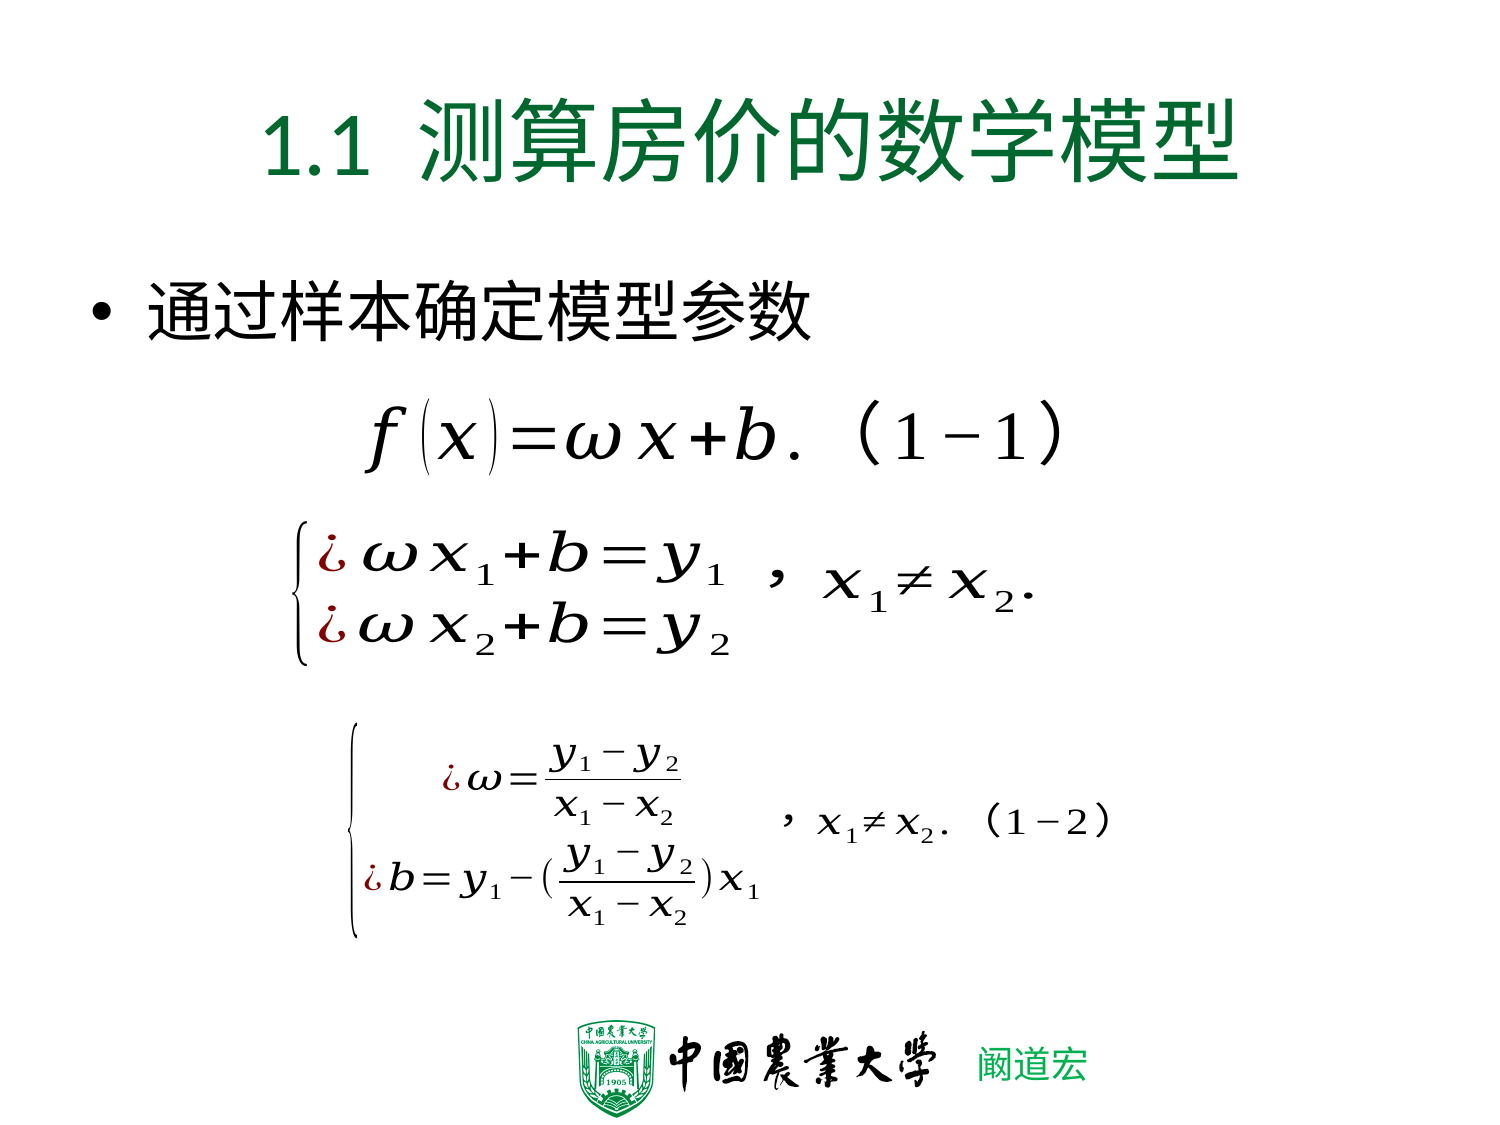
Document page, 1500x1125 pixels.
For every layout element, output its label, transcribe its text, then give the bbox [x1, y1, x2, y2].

picture [573, 1016, 939, 1119]
title 1.1 测算房价的数学模型 [75, 45, 1425, 233]
list 通过样本确定模型参数 [75, 262, 1425, 1005]
